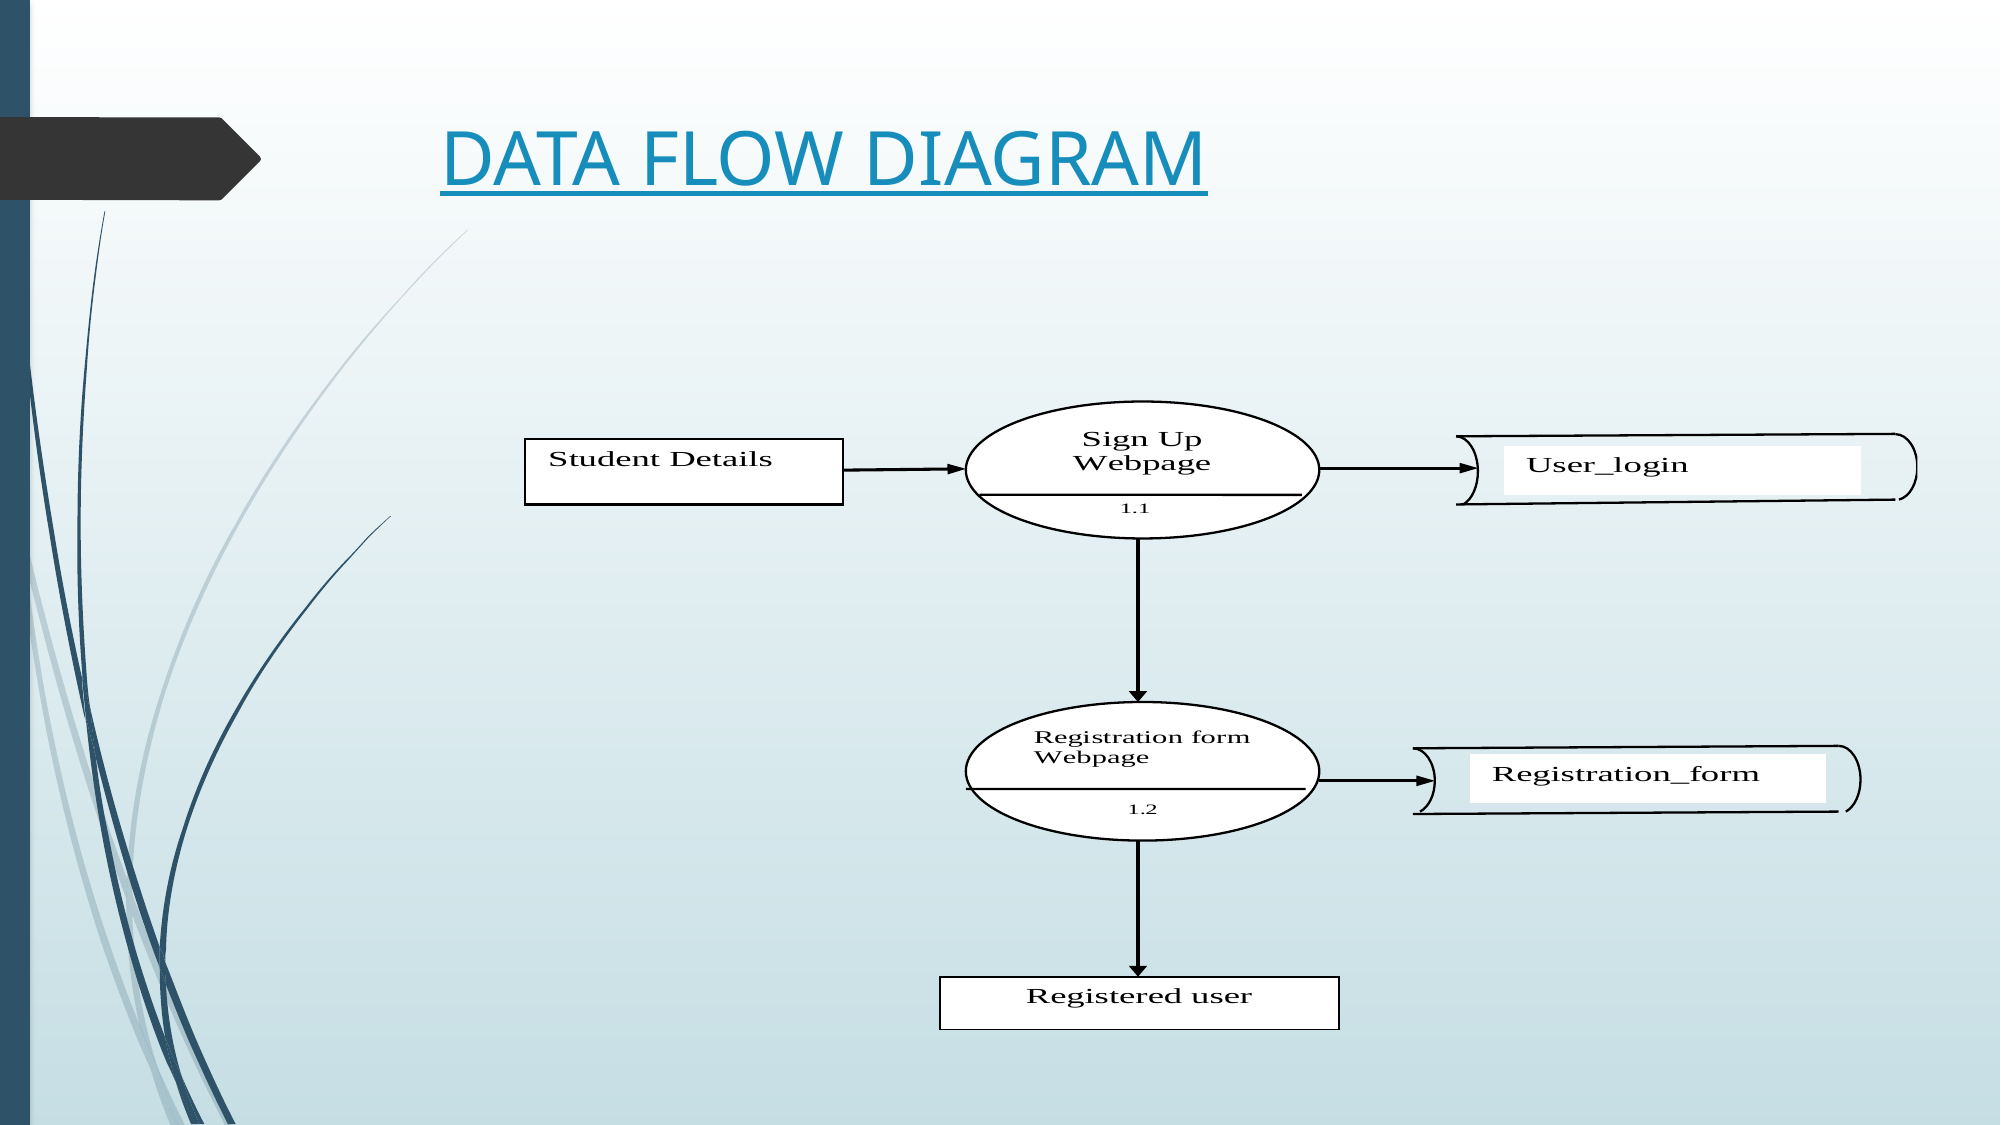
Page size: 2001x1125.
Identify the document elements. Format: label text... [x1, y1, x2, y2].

picture [394, 314, 1918, 1030]
title DATA FLOW DIAGRAM [425, 102, 1888, 208]
